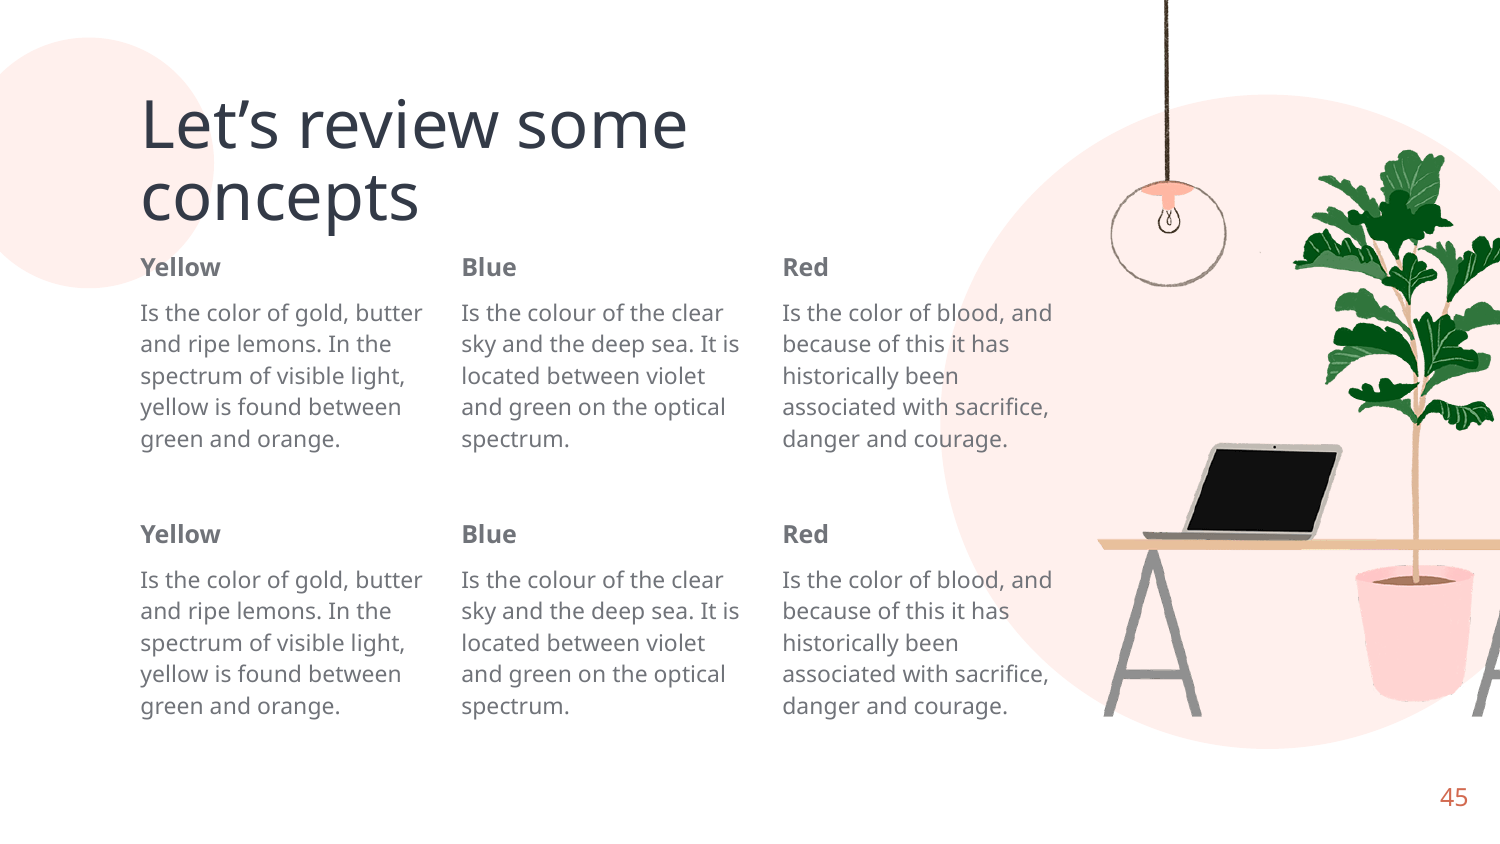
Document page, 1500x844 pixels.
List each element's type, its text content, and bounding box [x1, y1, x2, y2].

list Blue Is the colour of the clear sky and the deep sea. It is located between violet and green on the optical spectrum. [461, 247, 752, 468]
list Red Is the color of blood, and because of this it has historically been associated with sacrifice, danger and courage. [782, 247, 1073, 468]
list Yellow Is the color of gold, butter and ripe lemons. In the spectrum of visible light, yellow is found between green and orange. [140, 514, 431, 735]
slide_number 45 [1378, 766, 1469, 832]
picture [1097, 0, 1500, 717]
list Yellow Is the color of gold, butter and ripe lemons. In the spectrum of visible light, yellow is found between green and orange. [140, 247, 431, 468]
list Red Is the color of blood, and because of this it has historically been associated with sacrifice, danger and courage. [782, 514, 1073, 735]
title Let’s review some concepts [140, 122, 887, 203]
list Blue Is the colour of the clear sky and the deep sea. It is located between violet and green on the optical spectrum. [461, 514, 752, 735]
